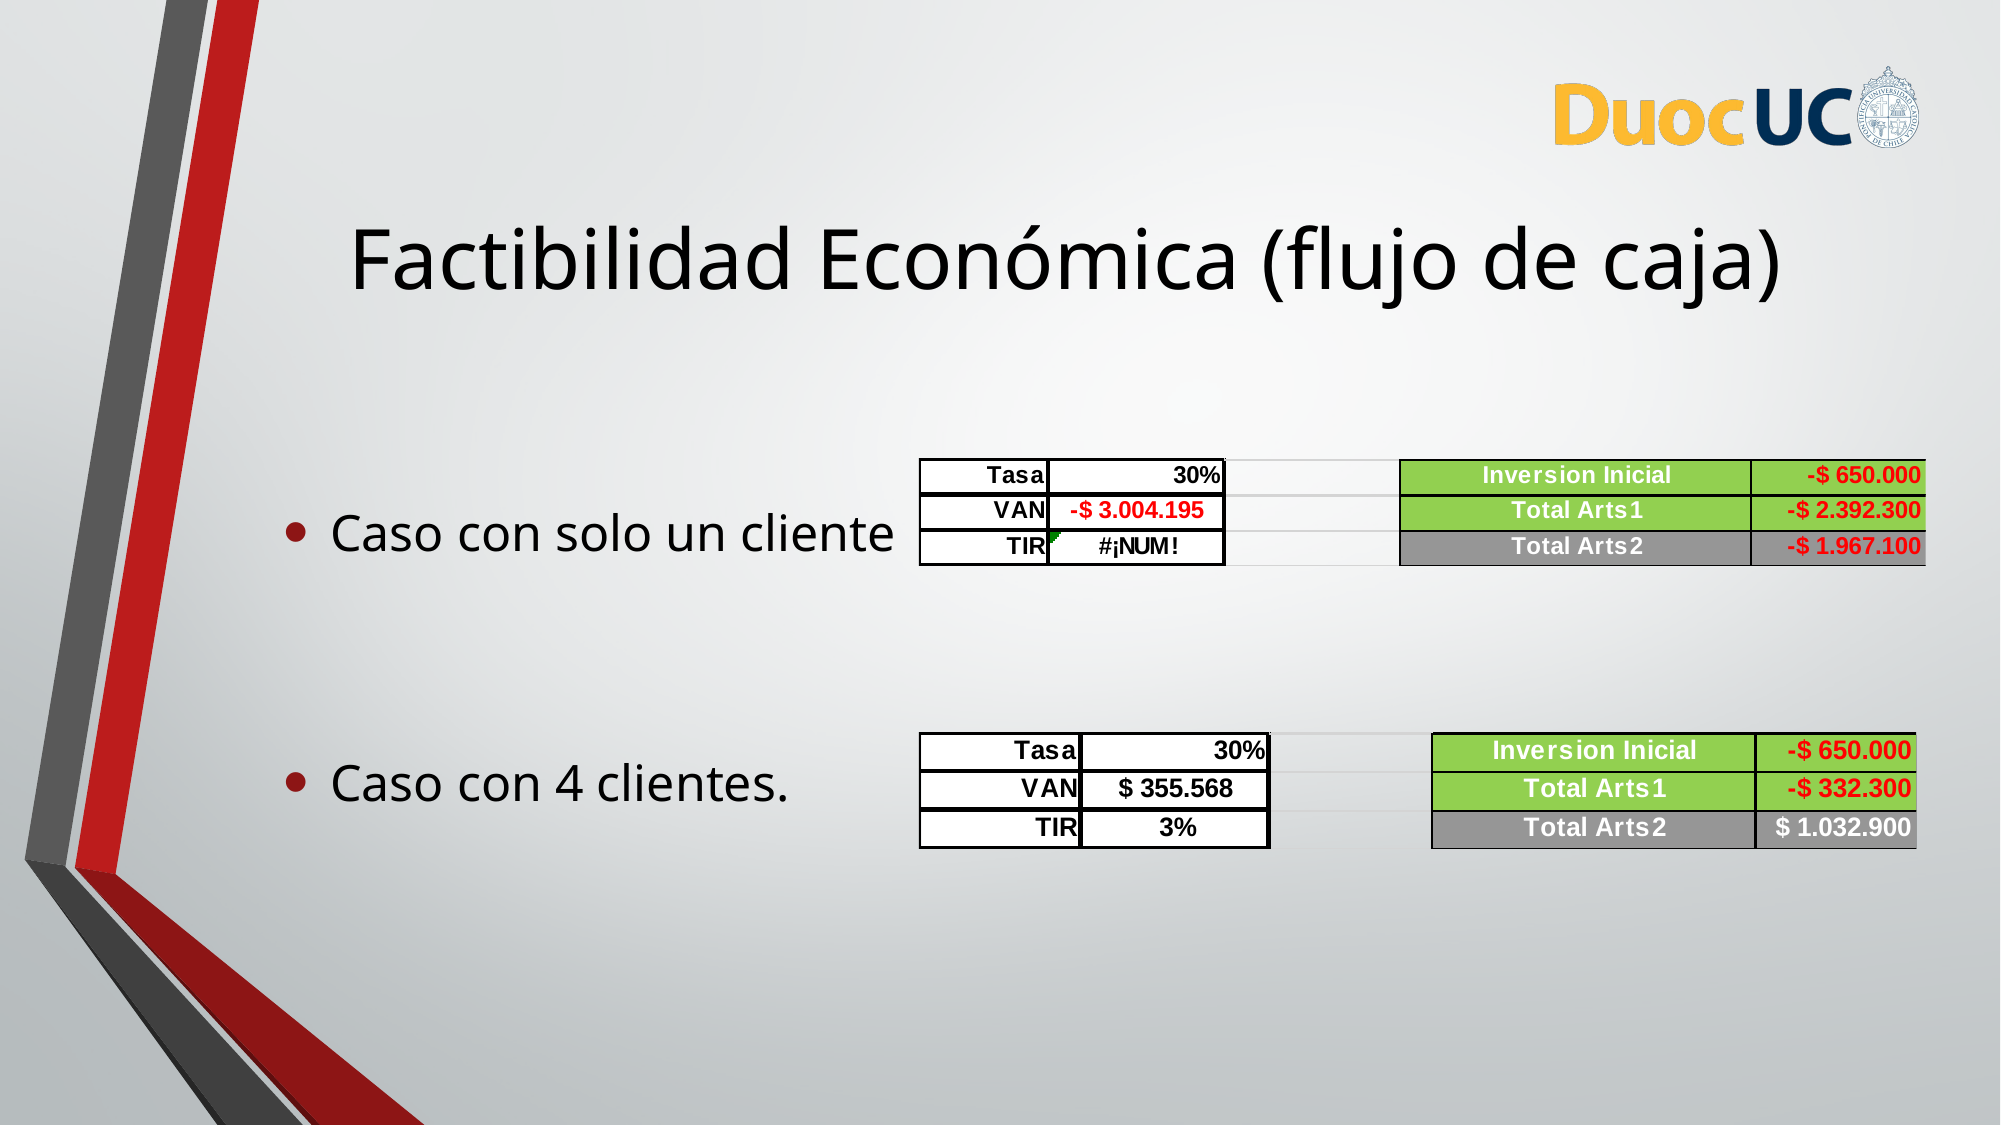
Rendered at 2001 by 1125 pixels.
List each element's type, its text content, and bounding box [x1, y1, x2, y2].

picture [918, 458, 1929, 569]
title Factibilidad Económica (flujo de caja) [243, 112, 1887, 400]
picture [1555, 66, 1919, 149]
text_box Caso con solo un cliente [268, 462, 919, 683]
picture [918, 732, 1919, 851]
list Caso con 4 clientes. [268, 732, 865, 914]
